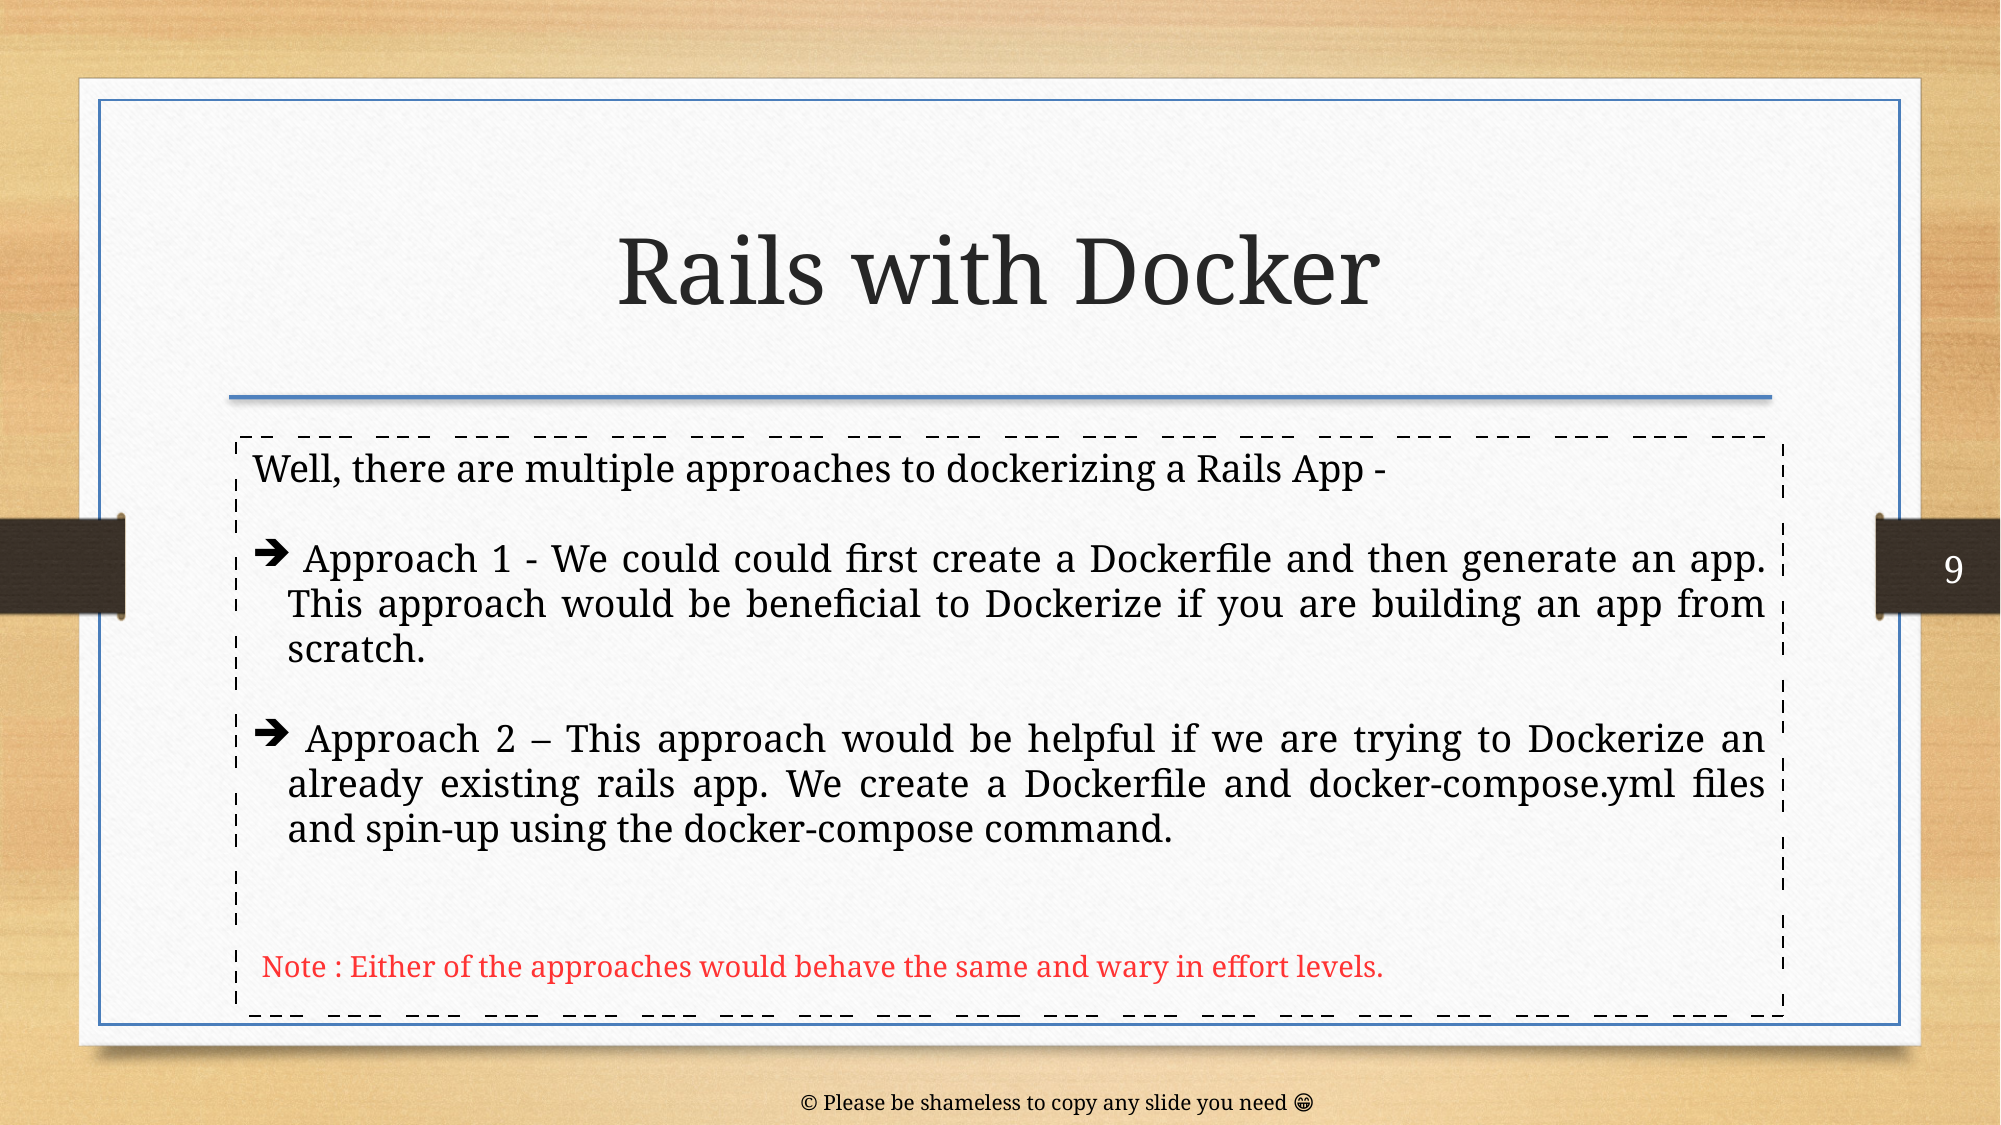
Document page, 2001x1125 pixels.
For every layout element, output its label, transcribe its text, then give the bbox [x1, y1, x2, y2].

text_box Rails with Docker [212, 161, 1788, 375]
text_box © Please be shameless to copy any slide you need 😁 [458, 1079, 1657, 1125]
picture [0, 0, 2001, 1125]
text_box Well, there are multiple approaches to dockerizing a Rails App - Approach 1 - We could could first create a Dockerfile and then generate an app. This approach would be beneficial to Dockerize if you are building an app from scratch. Approach 2 – This approach would be helpful if we are trying to Dockerize an already existing rails app. We create a Dockerfile and docker-compose.yml files and spin-up using the docker-compose command. Note : Either of the approaches would behave the same and wary in effort levels. [236, 437, 1784, 1016]
text_box 9 [1923, 538, 1985, 599]
